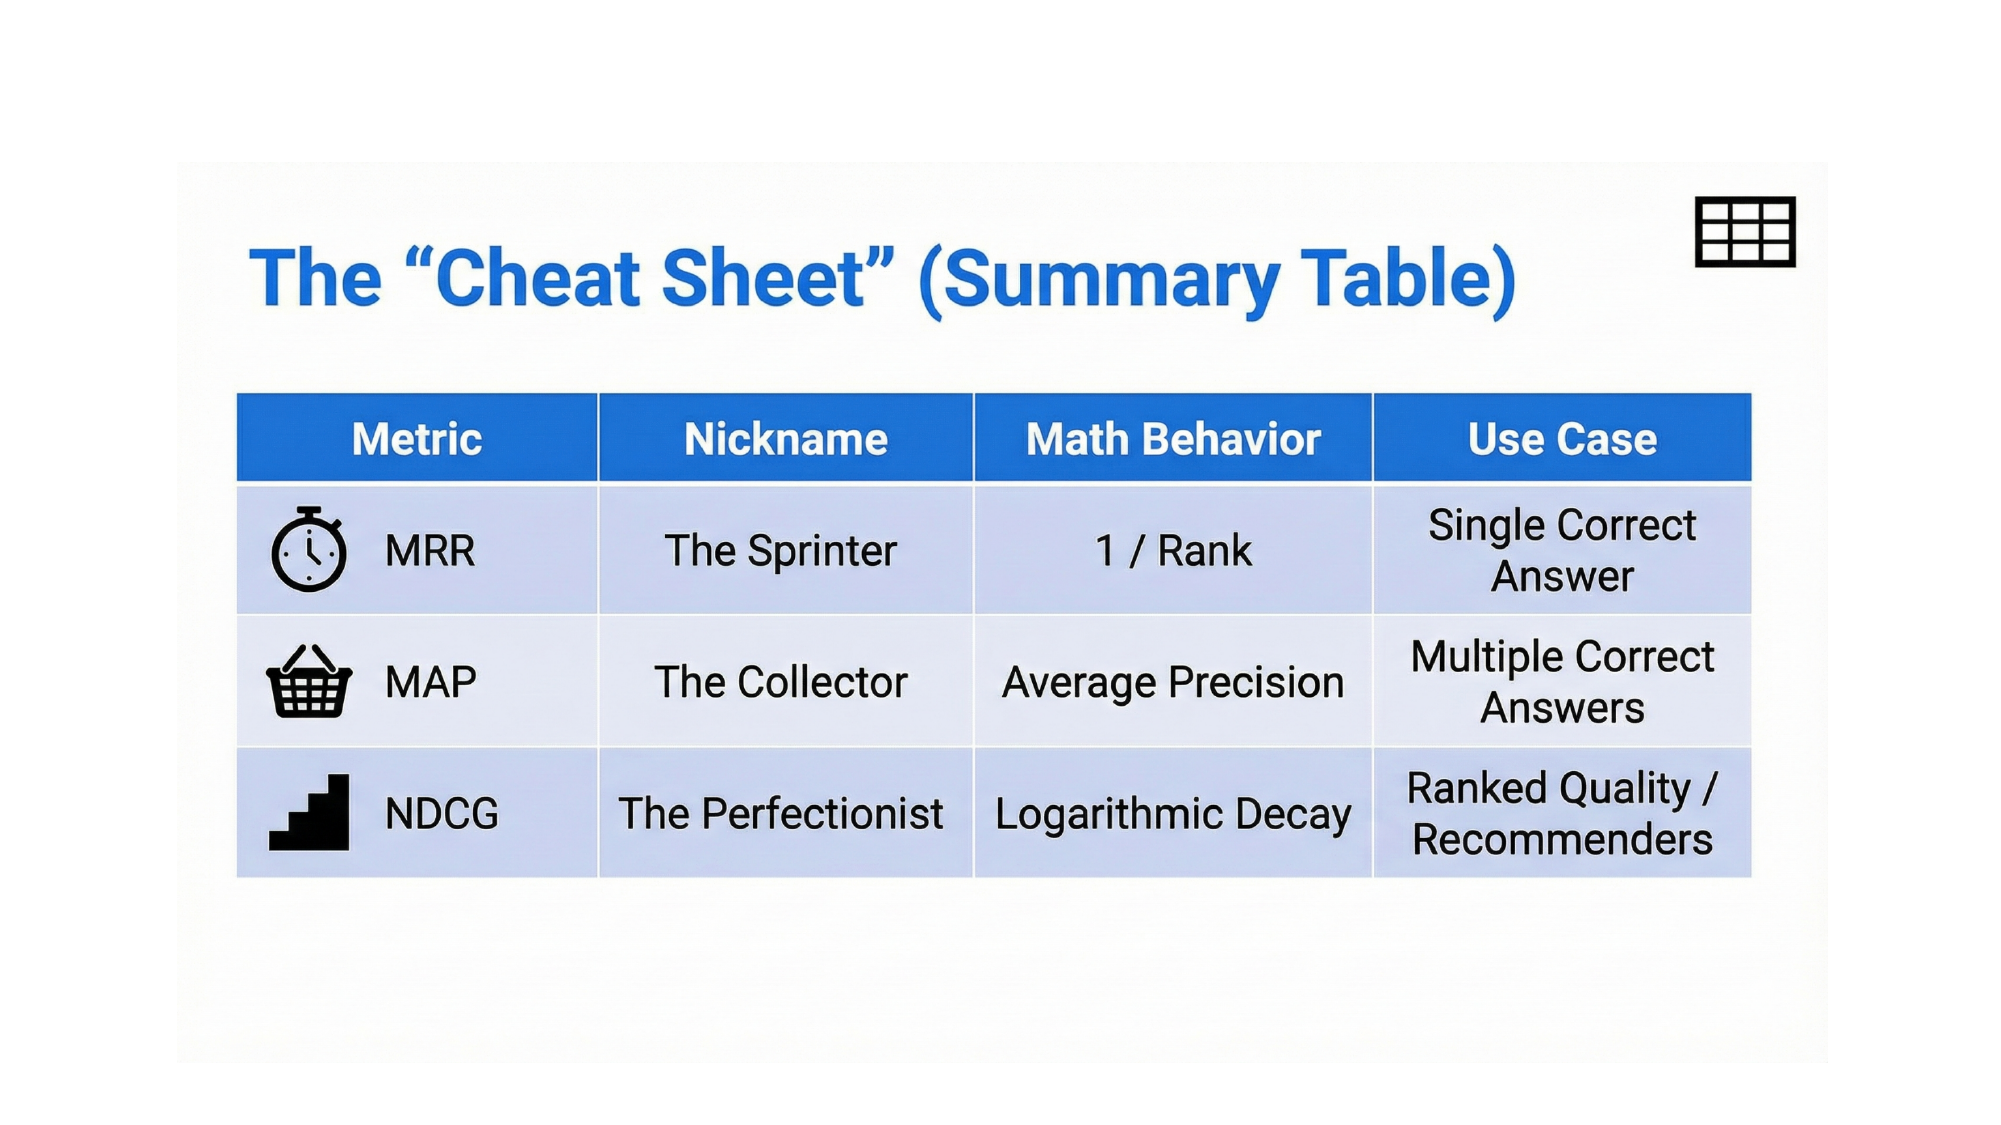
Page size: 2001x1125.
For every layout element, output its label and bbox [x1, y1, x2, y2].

picture [177, 162, 1828, 1063]
